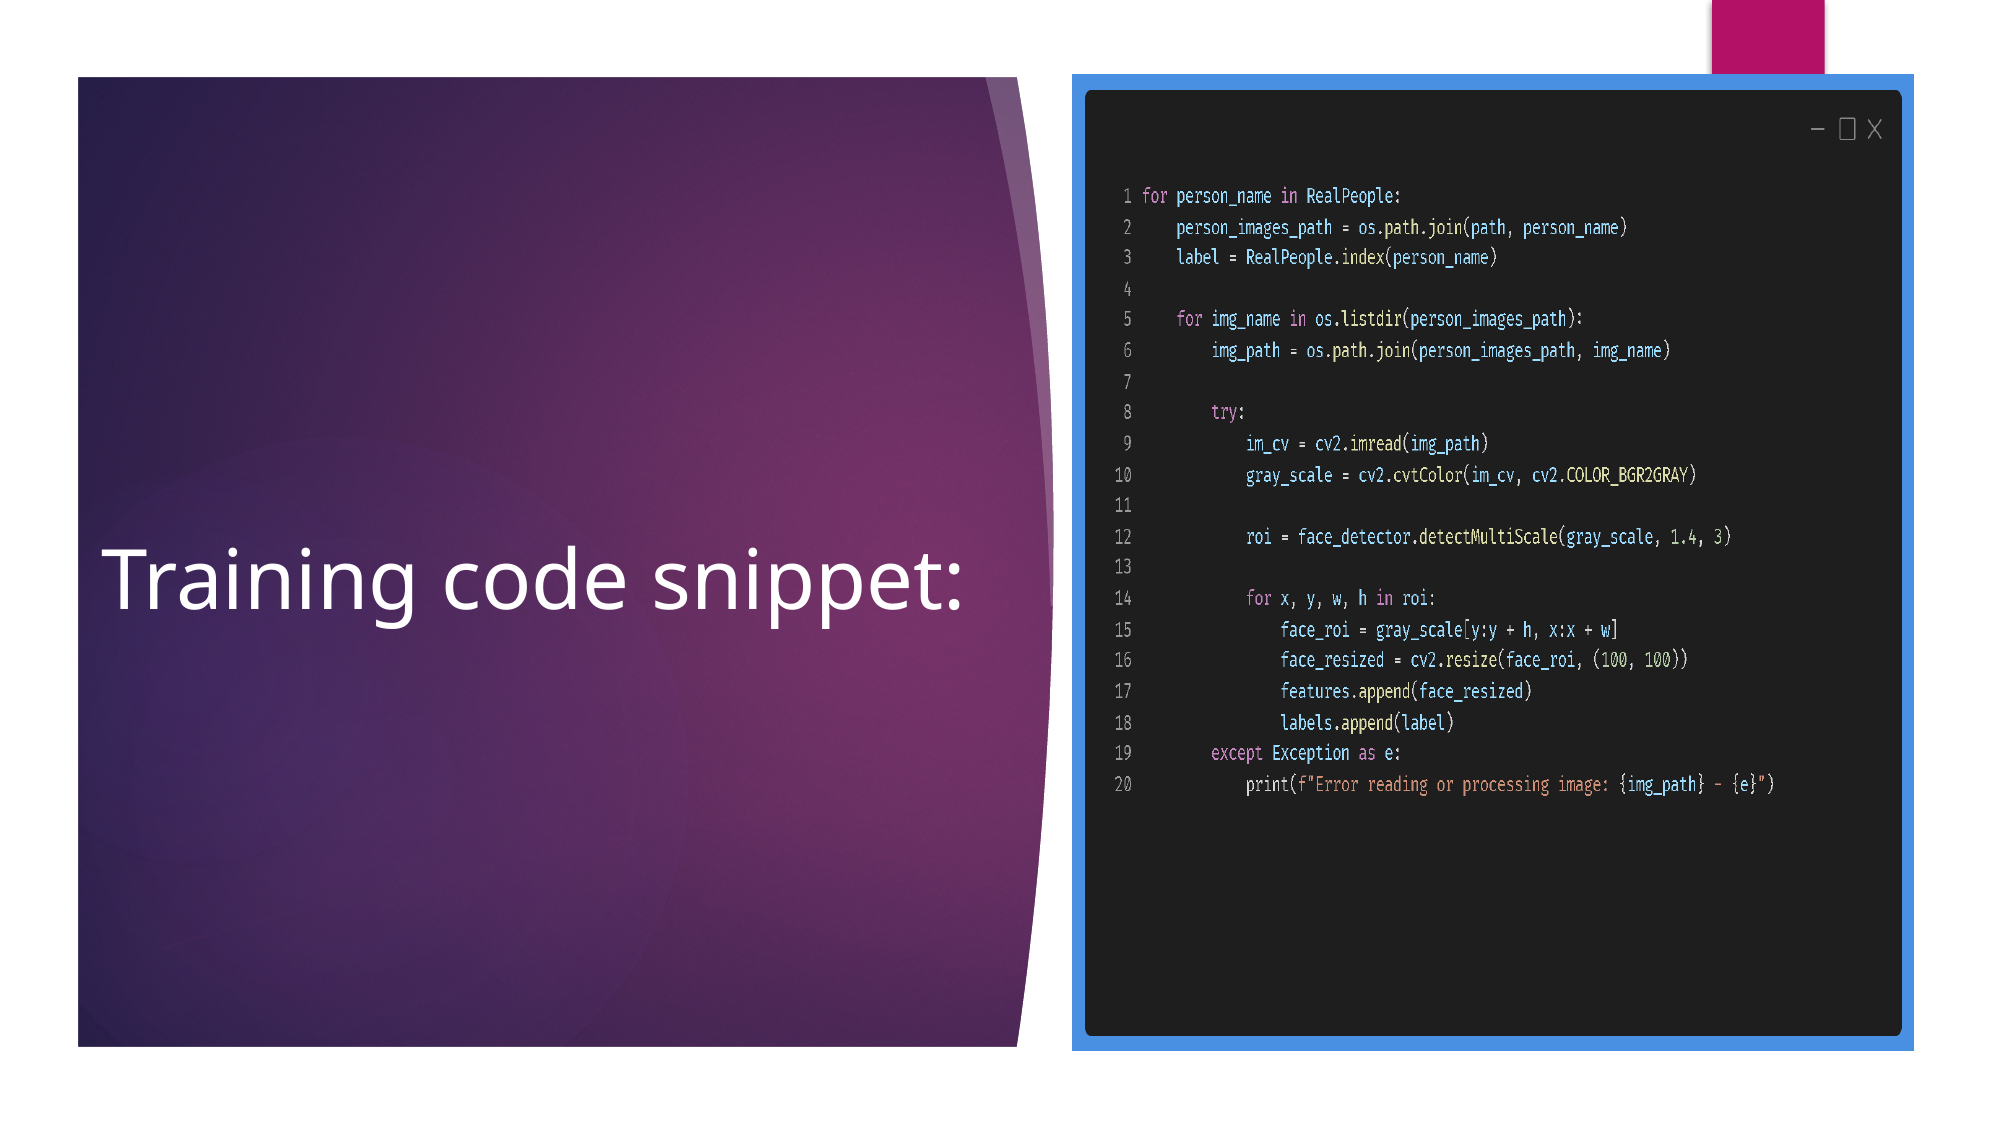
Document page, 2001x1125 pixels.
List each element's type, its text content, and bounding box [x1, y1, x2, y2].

picture [1072, 73, 1914, 1051]
title Training code snippet: [86, 439, 1000, 814]
